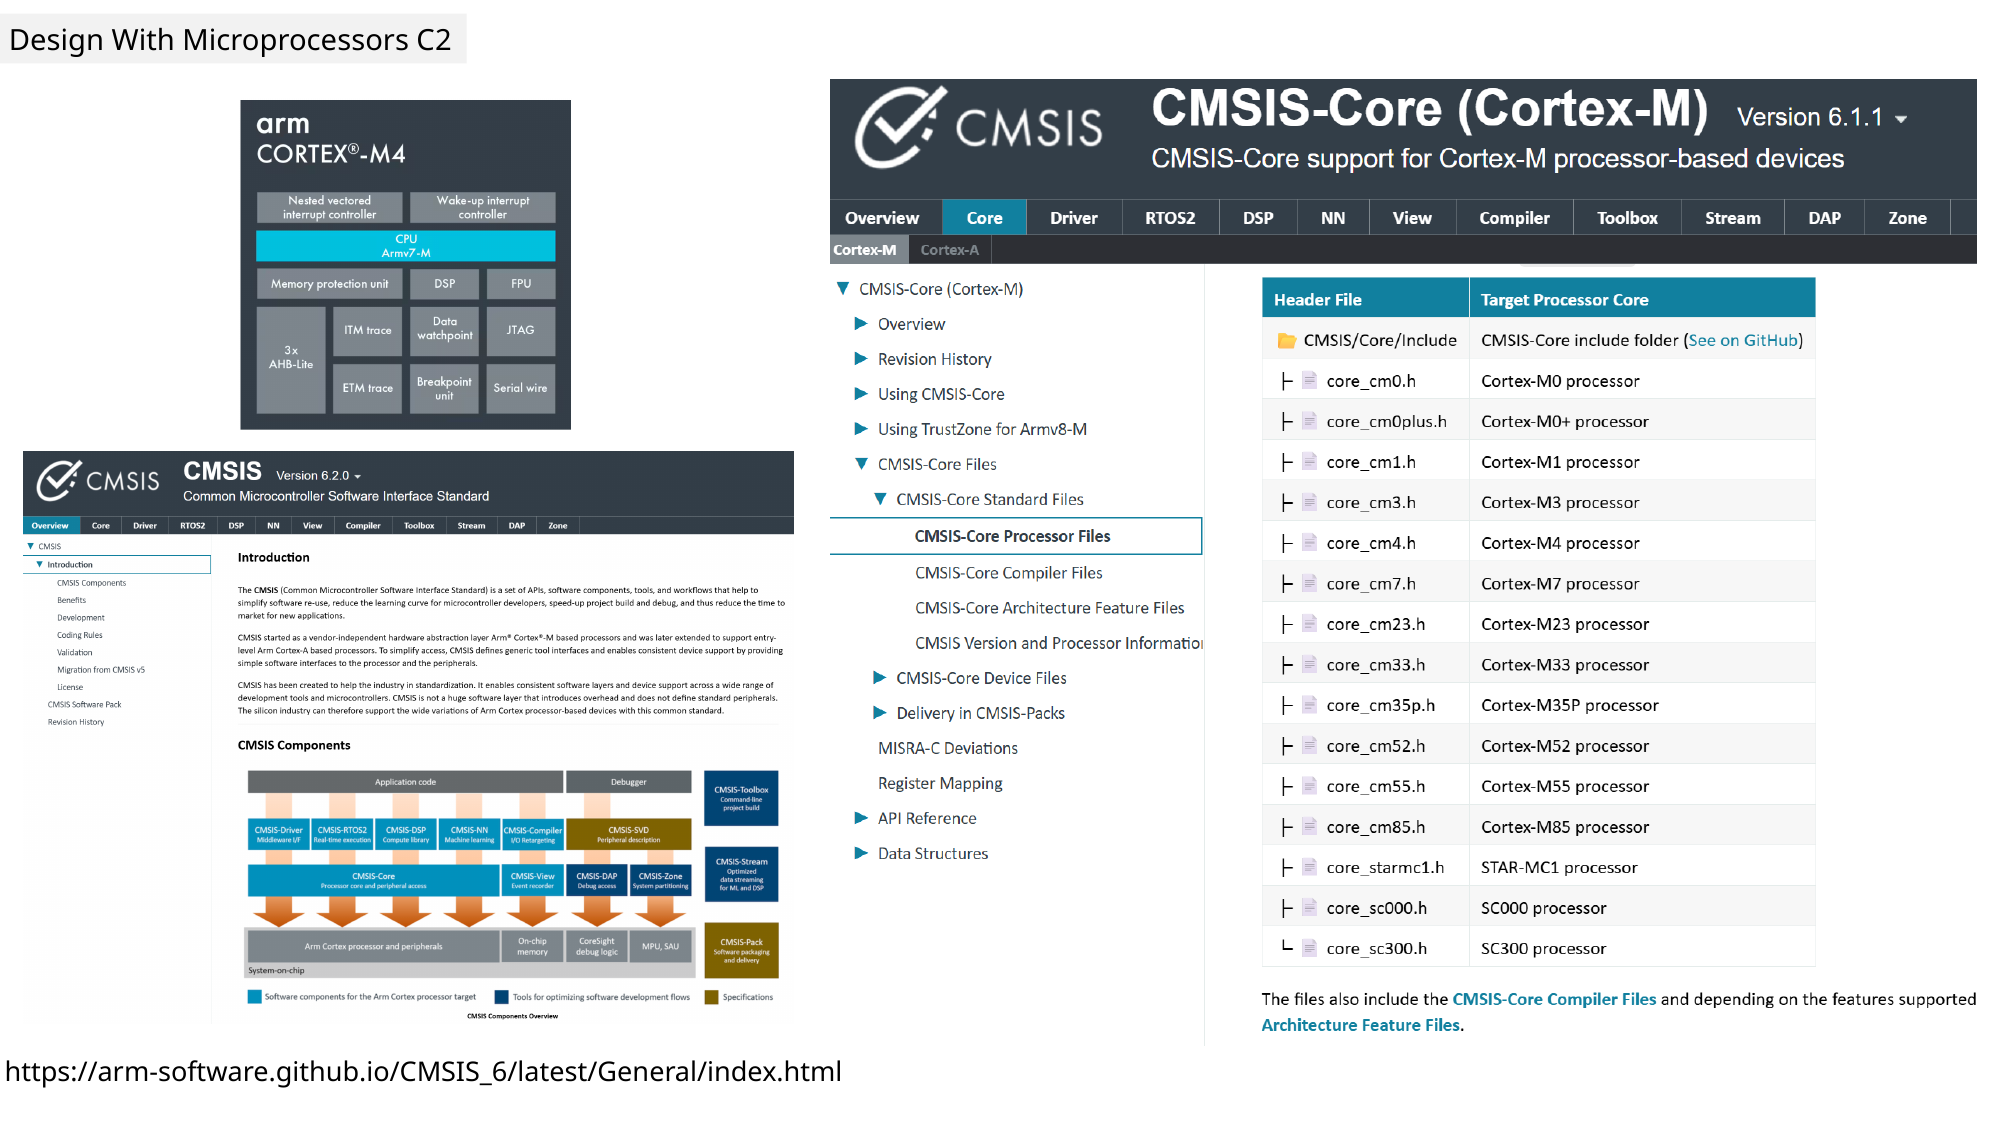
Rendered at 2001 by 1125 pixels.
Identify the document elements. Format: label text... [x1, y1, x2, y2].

picture [829, 79, 1978, 1046]
picture [22, 451, 795, 1025]
text_box Design With Microprocessors C2 [0, 13, 467, 64]
picture [239, 97, 572, 431]
text_box https://arm-software.github.io/CMSIS_6/latest/General/index.html [0, 1046, 857, 1095]
